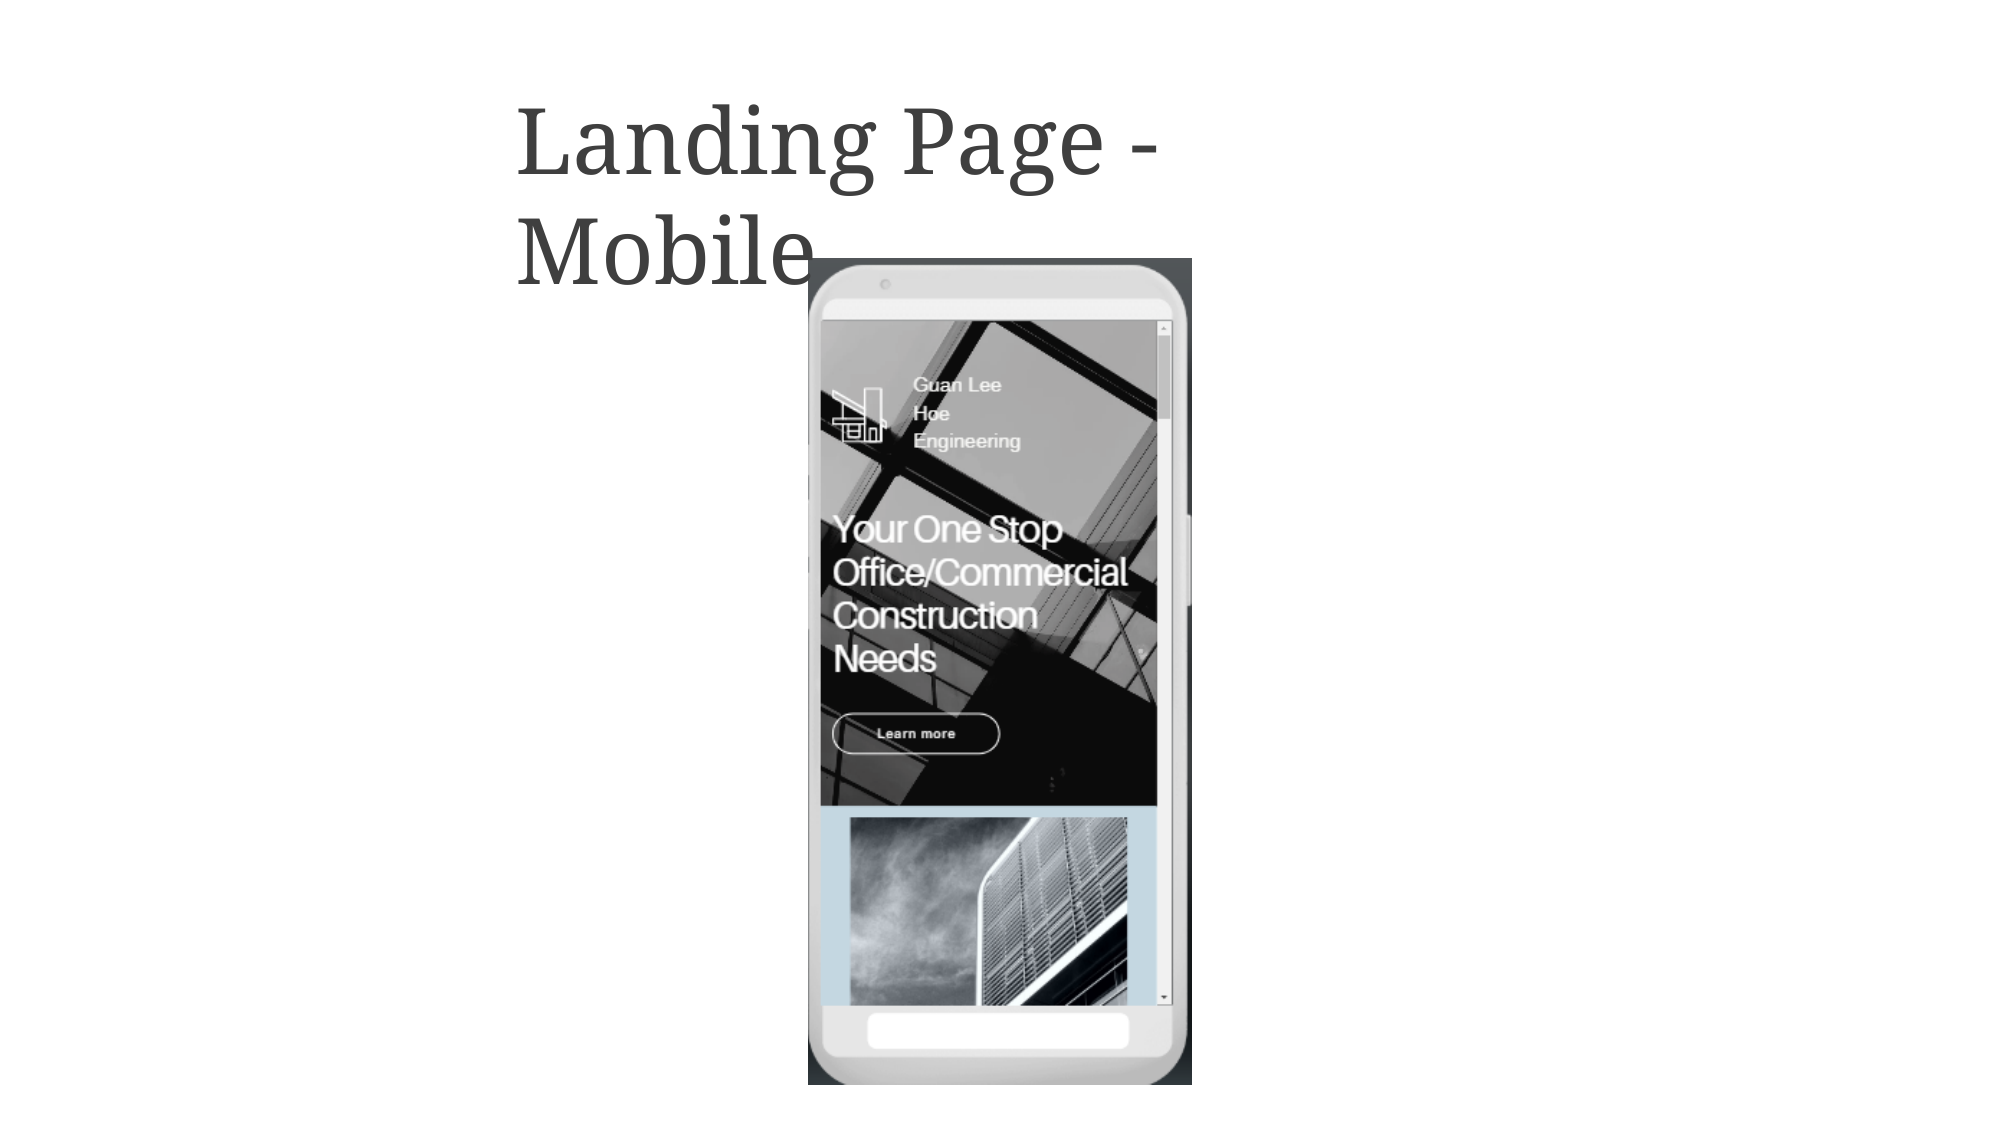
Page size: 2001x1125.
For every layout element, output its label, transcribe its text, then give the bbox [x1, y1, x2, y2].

text_box Landing Page - Mobile [500, 75, 1499, 311]
picture [808, 258, 1192, 1085]
